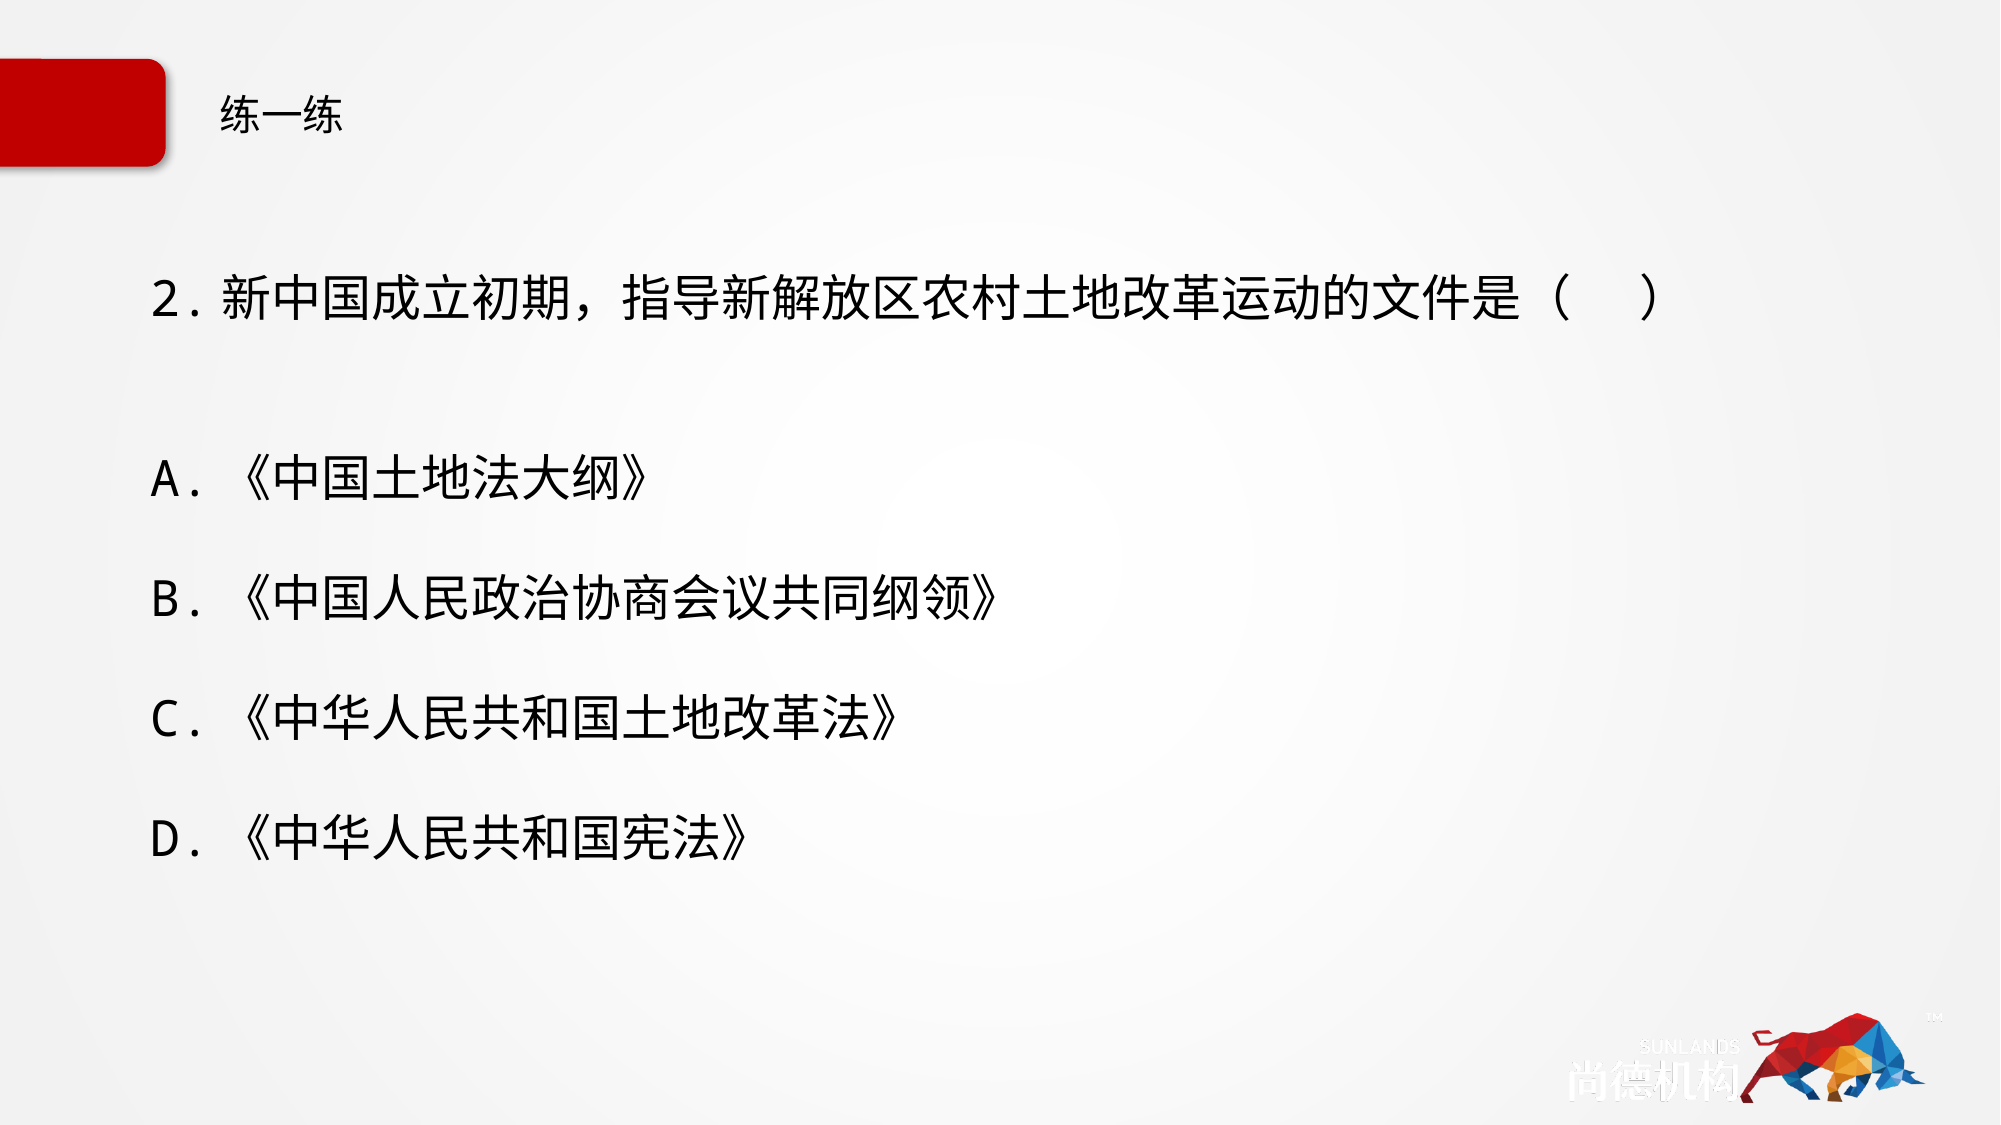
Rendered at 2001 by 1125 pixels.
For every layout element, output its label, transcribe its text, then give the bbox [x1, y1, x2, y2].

title 练一练 [204, 72, 1877, 162]
text_box 2.新中国成立初期，指导新解放区农村土地改革运动的文件是（ ） A.《中国土地法大纲》 B.《中国人民政治协商会议共同纲领》 C.《中华人民共和国土地改革法》 D.《中华人民共和国宪法》 [134, 259, 1877, 874]
picture [0, 0, 2001, 1125]
